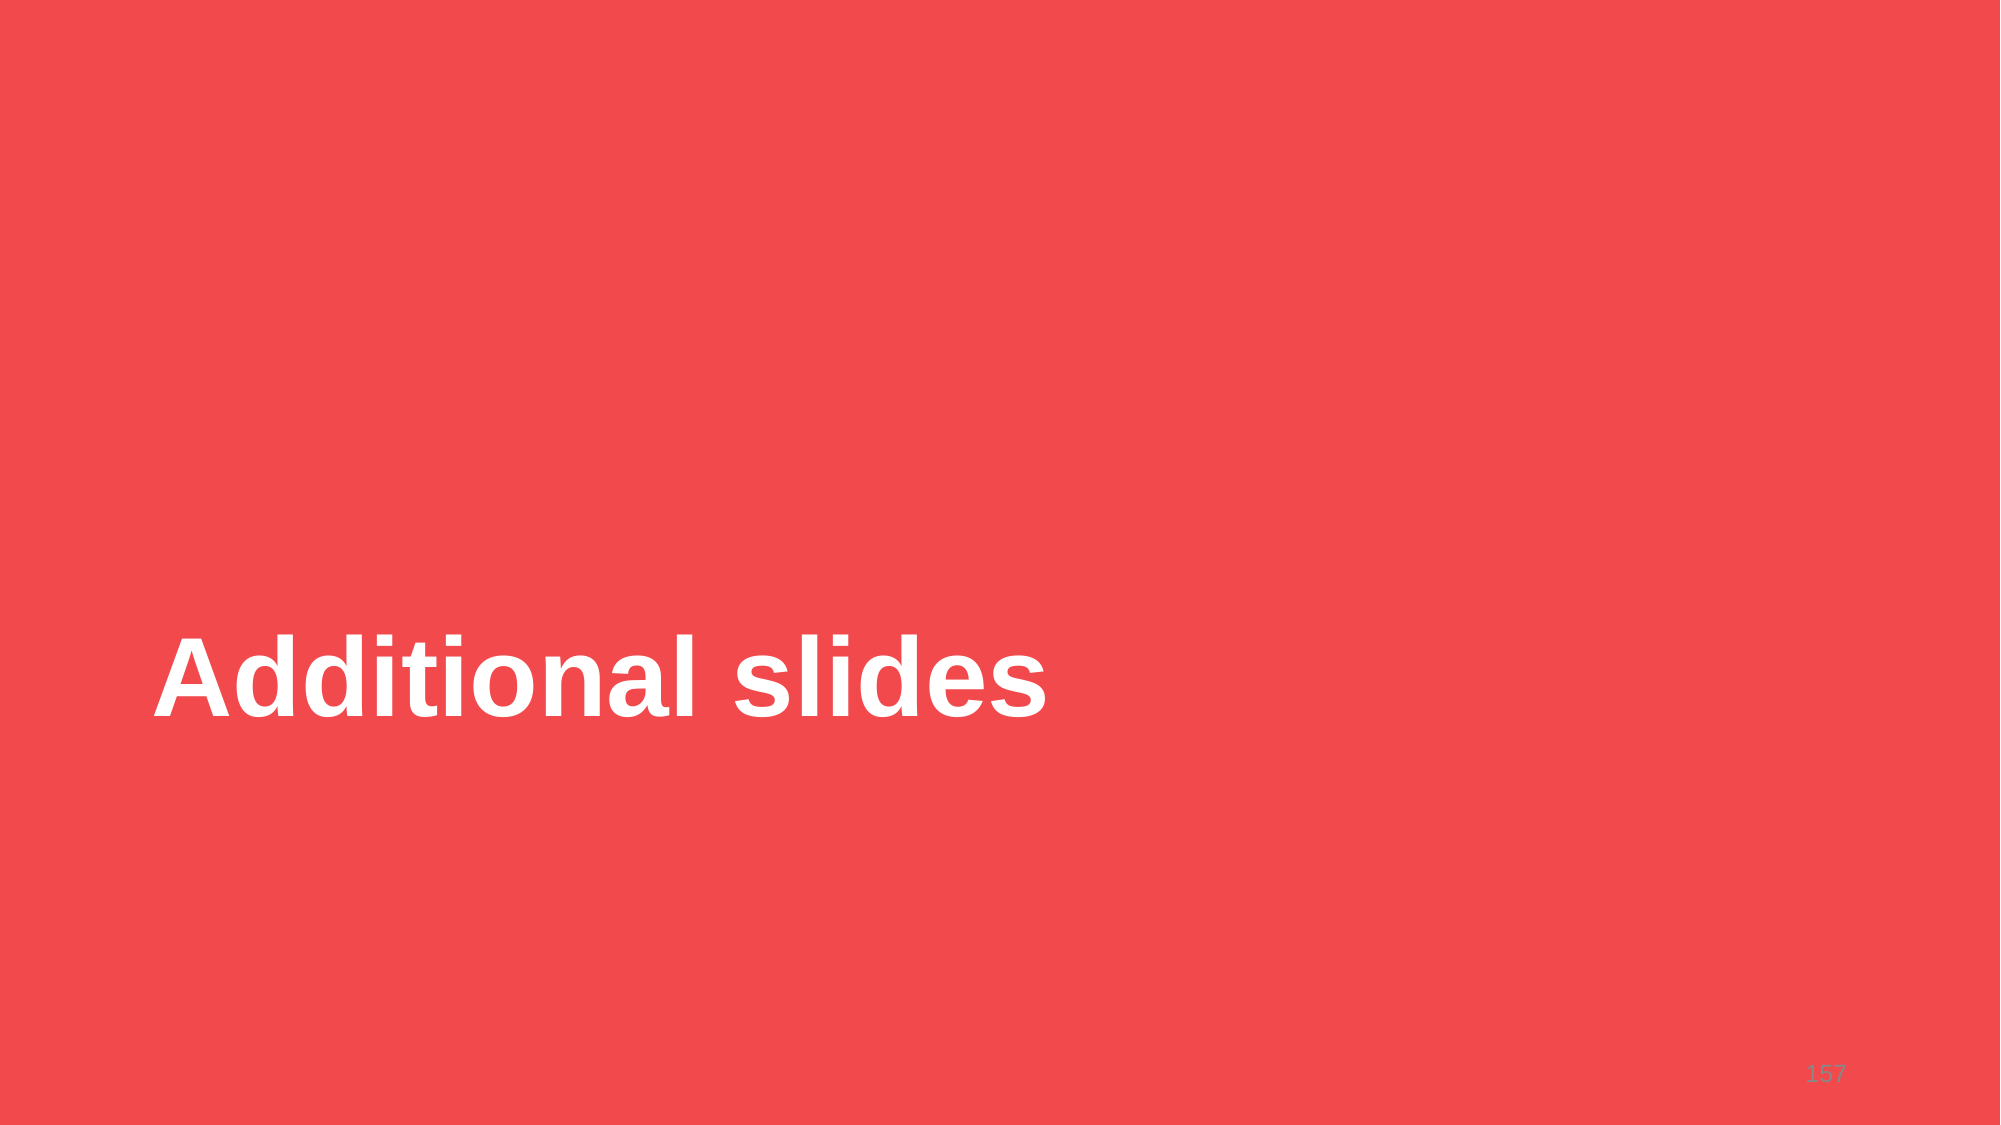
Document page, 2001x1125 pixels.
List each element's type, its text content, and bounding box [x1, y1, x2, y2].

slide_number 157 [1412, 1042, 1863, 1103]
title Additional slides [136, 280, 1862, 749]
